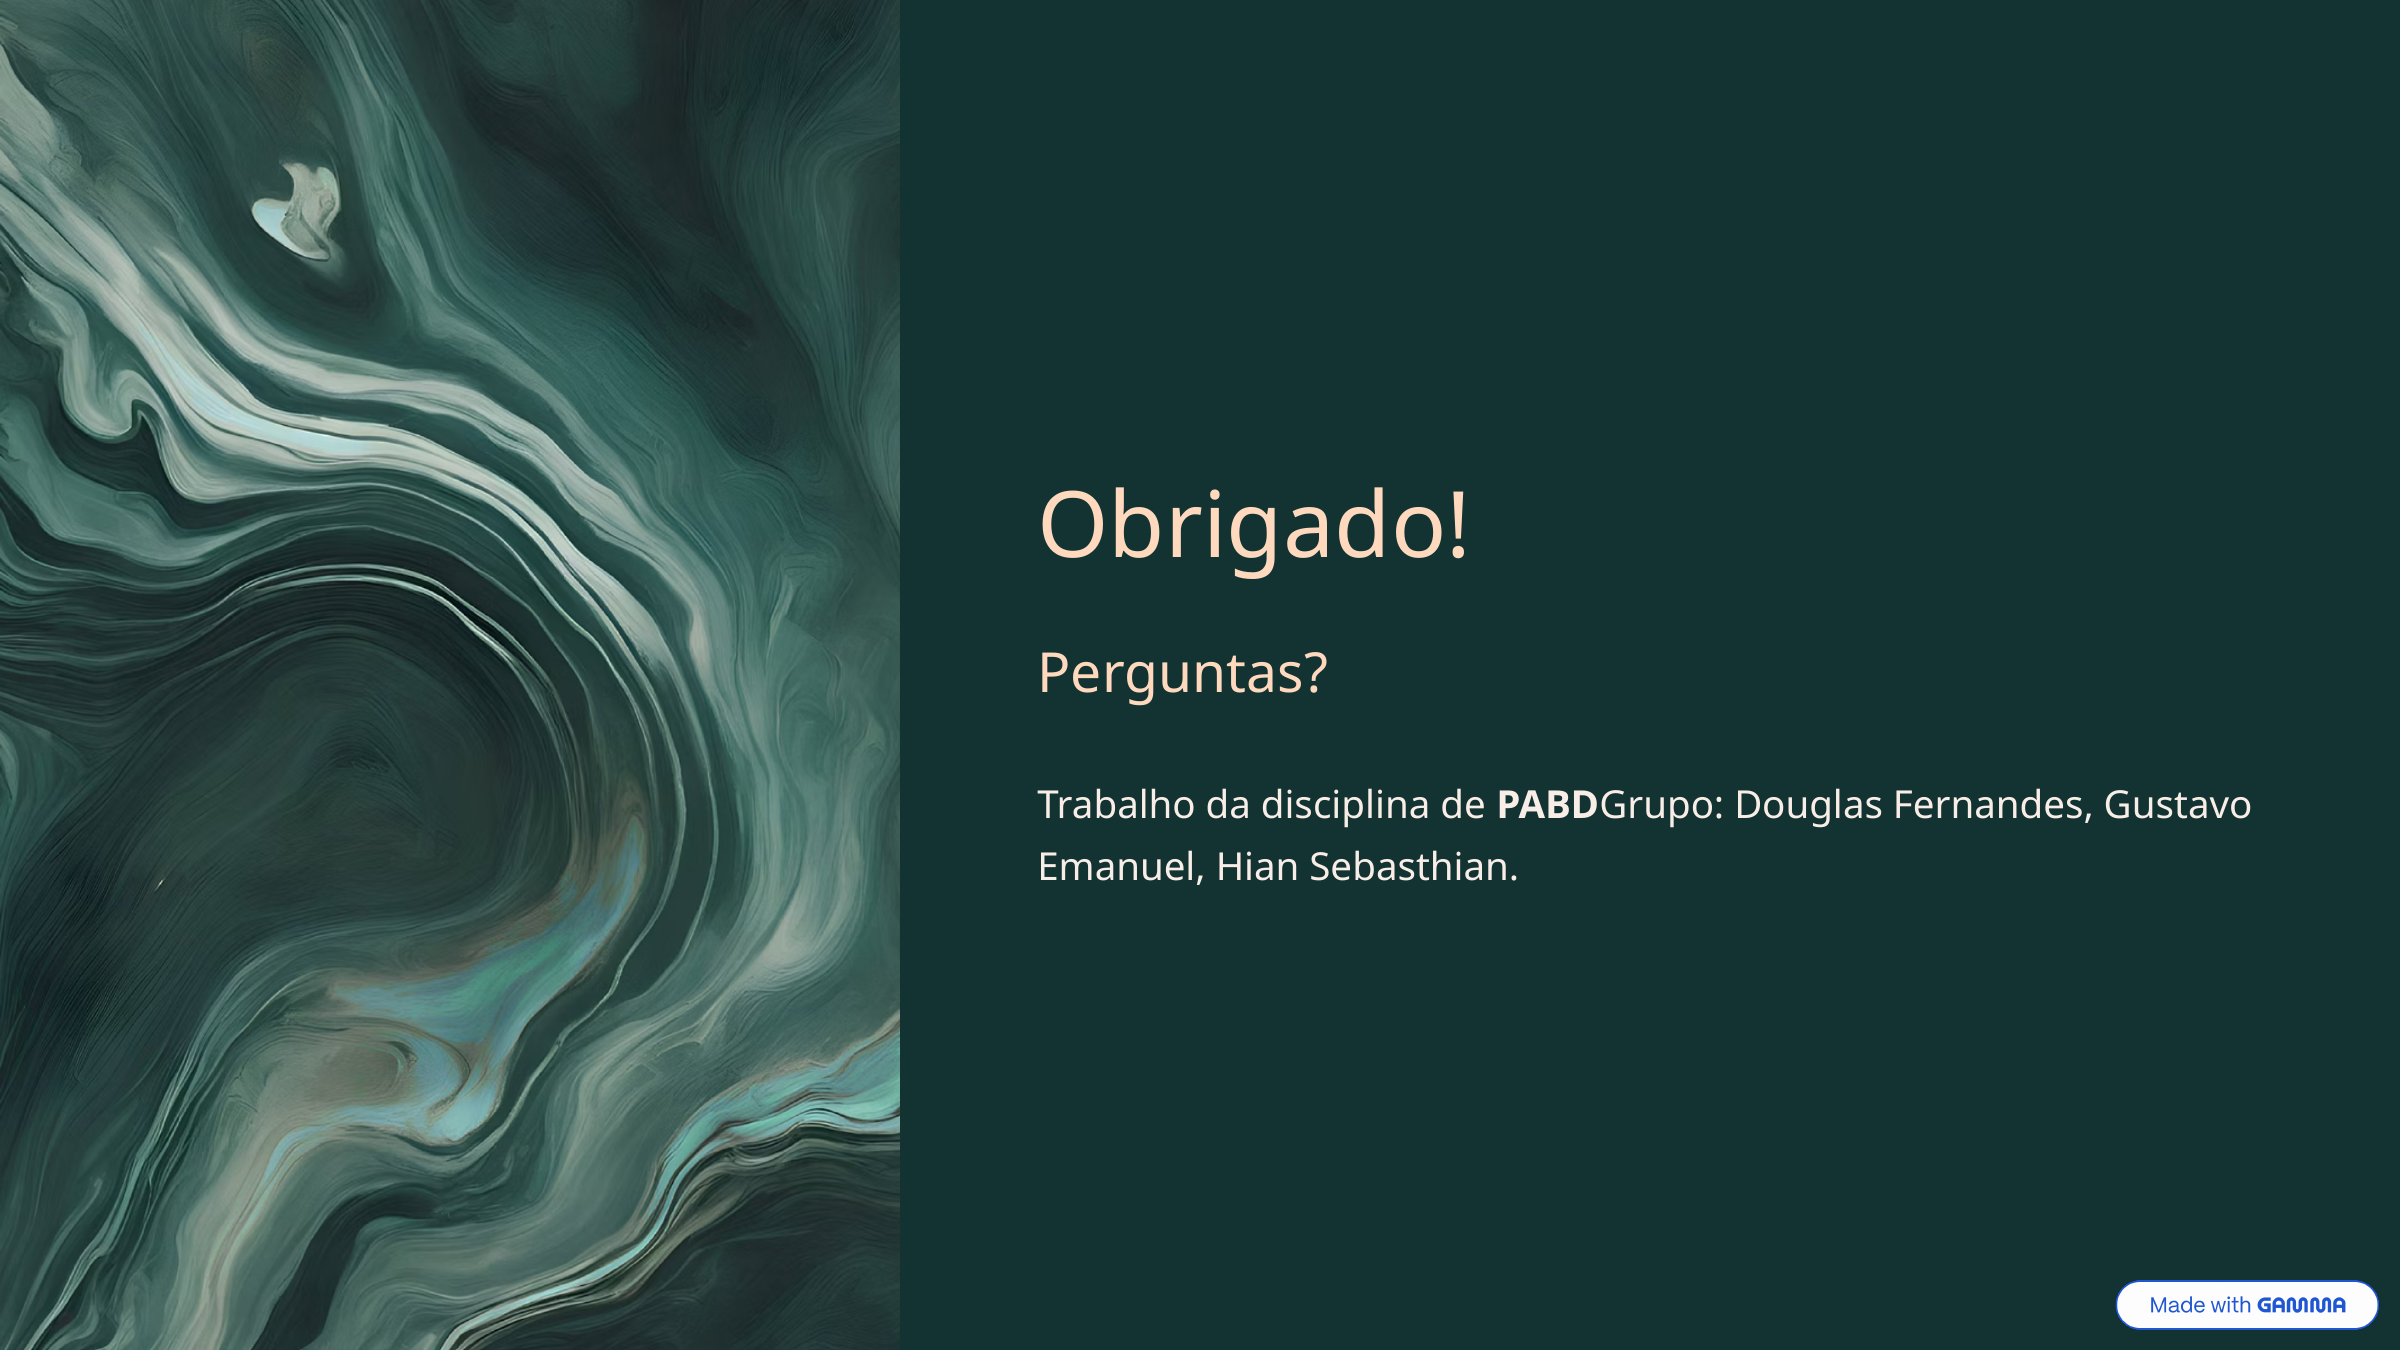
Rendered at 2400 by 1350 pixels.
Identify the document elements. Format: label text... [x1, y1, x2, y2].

picture [2106, 1271, 2389, 1339]
picture [0, 0, 900, 1350]
text_box Trabalho da disciplina de PABDGrupo: Douglas Fernandes, Gustavo Emanuel, Hian Sebasthian. [1037, 763, 2263, 890]
text_box Perguntas? [1037, 635, 1592, 705]
text_box Obrigado! [1037, 460, 1962, 577]
